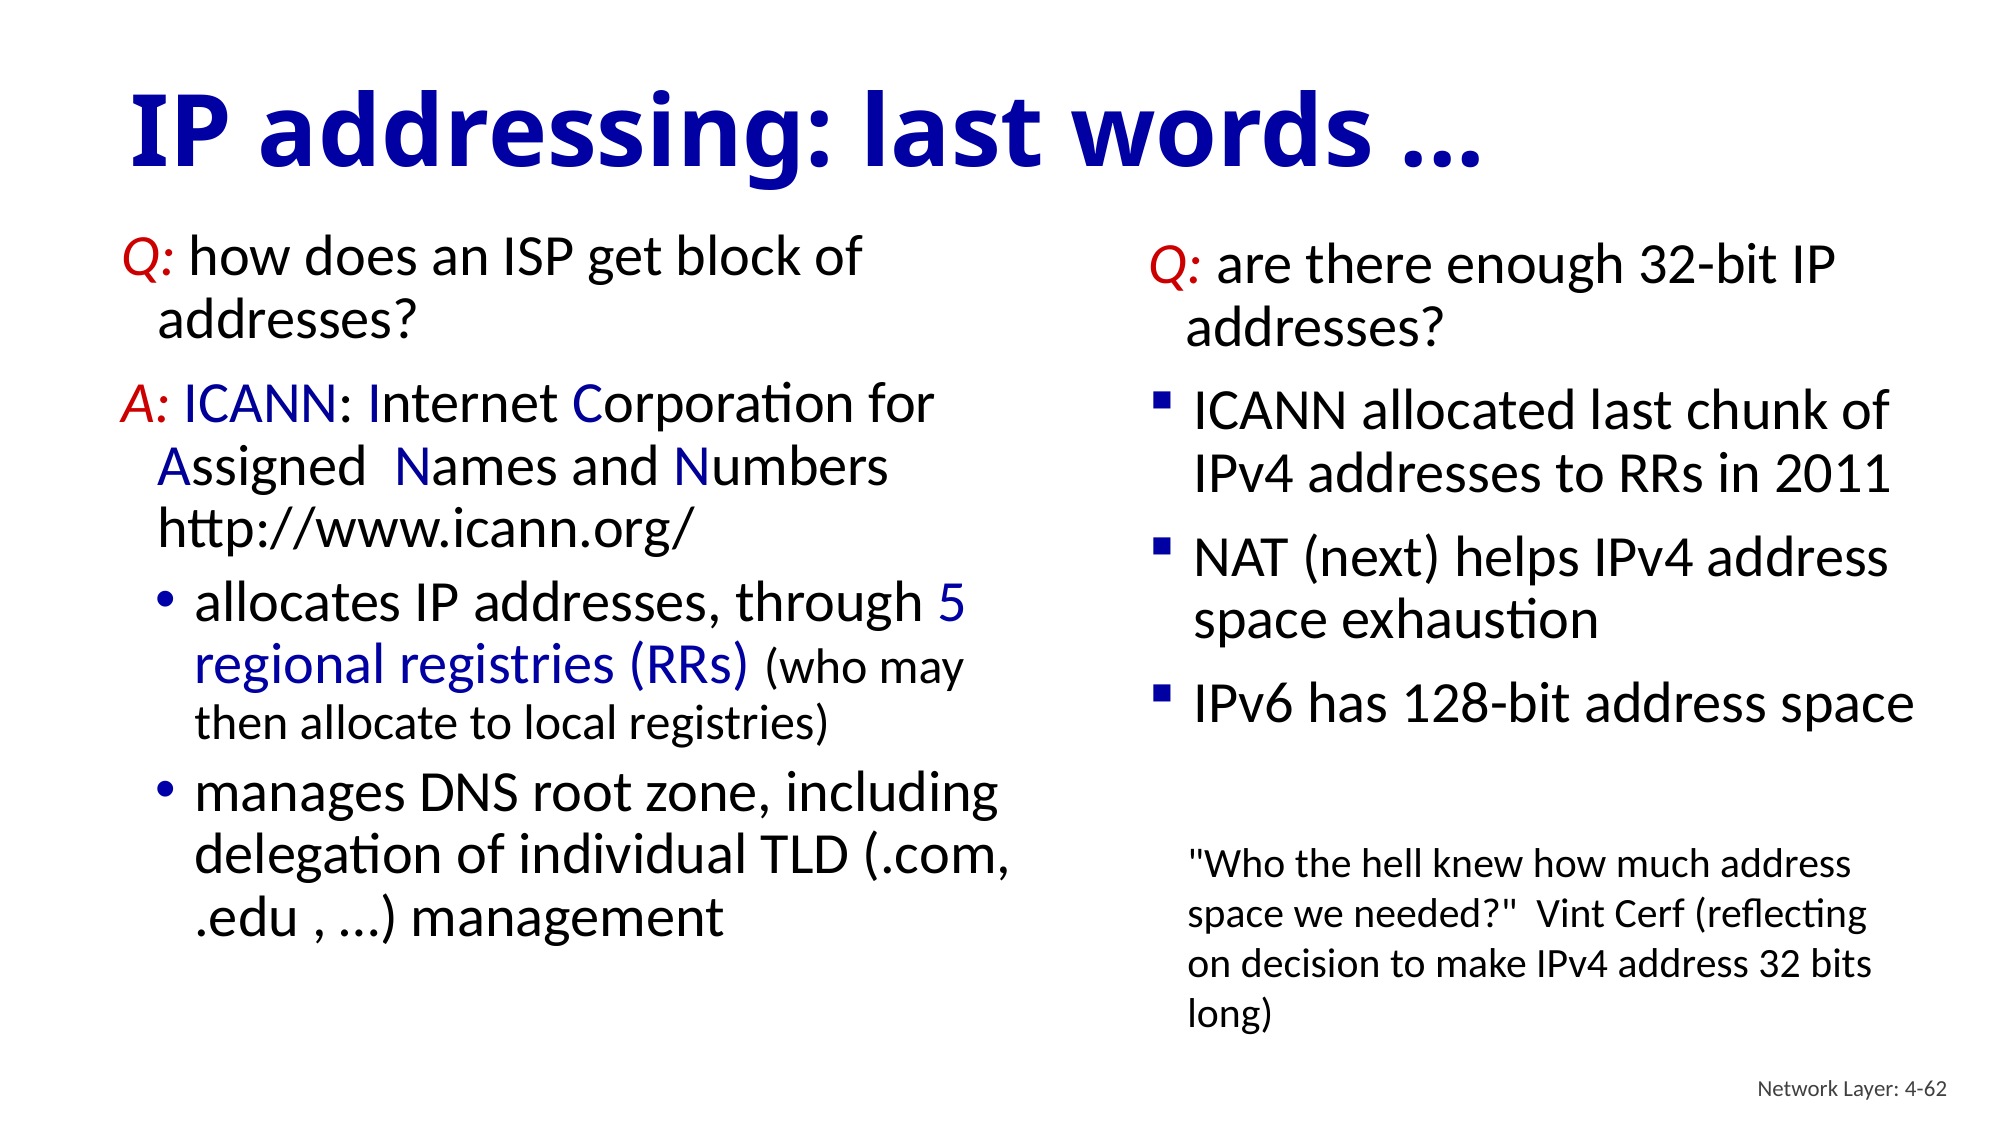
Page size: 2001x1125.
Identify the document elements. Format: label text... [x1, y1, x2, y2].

text_box Q: how does an ISP get block of addresses? A: ICANN: Internet Corporation for Assigned Names and Numbers http://www.icann.org/ allocates IP addresses, through 5 regional registries (RRs) (who may then allocate to local registries) manages DNS root zone, including delegation of individual TLD (.com, .edu , …) management [85, 217, 1040, 1055]
slide_number Network Layer: 4- [1512, 1056, 1963, 1117]
text_box Q: are there enough 32-bit IP addresses? ICANN allocated last chunk of IPv4 addresses to RRs in 2011 NAT (next) helps IPv4 address space exhaustion IPv6 has 128-bit address space [1112, 225, 1940, 822]
text_box "Who the hell knew how much address space we needed?" Vint Cerf (reflecting on decision to make IPv4 address 32 bits long) [1172, 828, 1913, 1043]
title IP addressing: last words ... [115, 46, 1841, 222]
